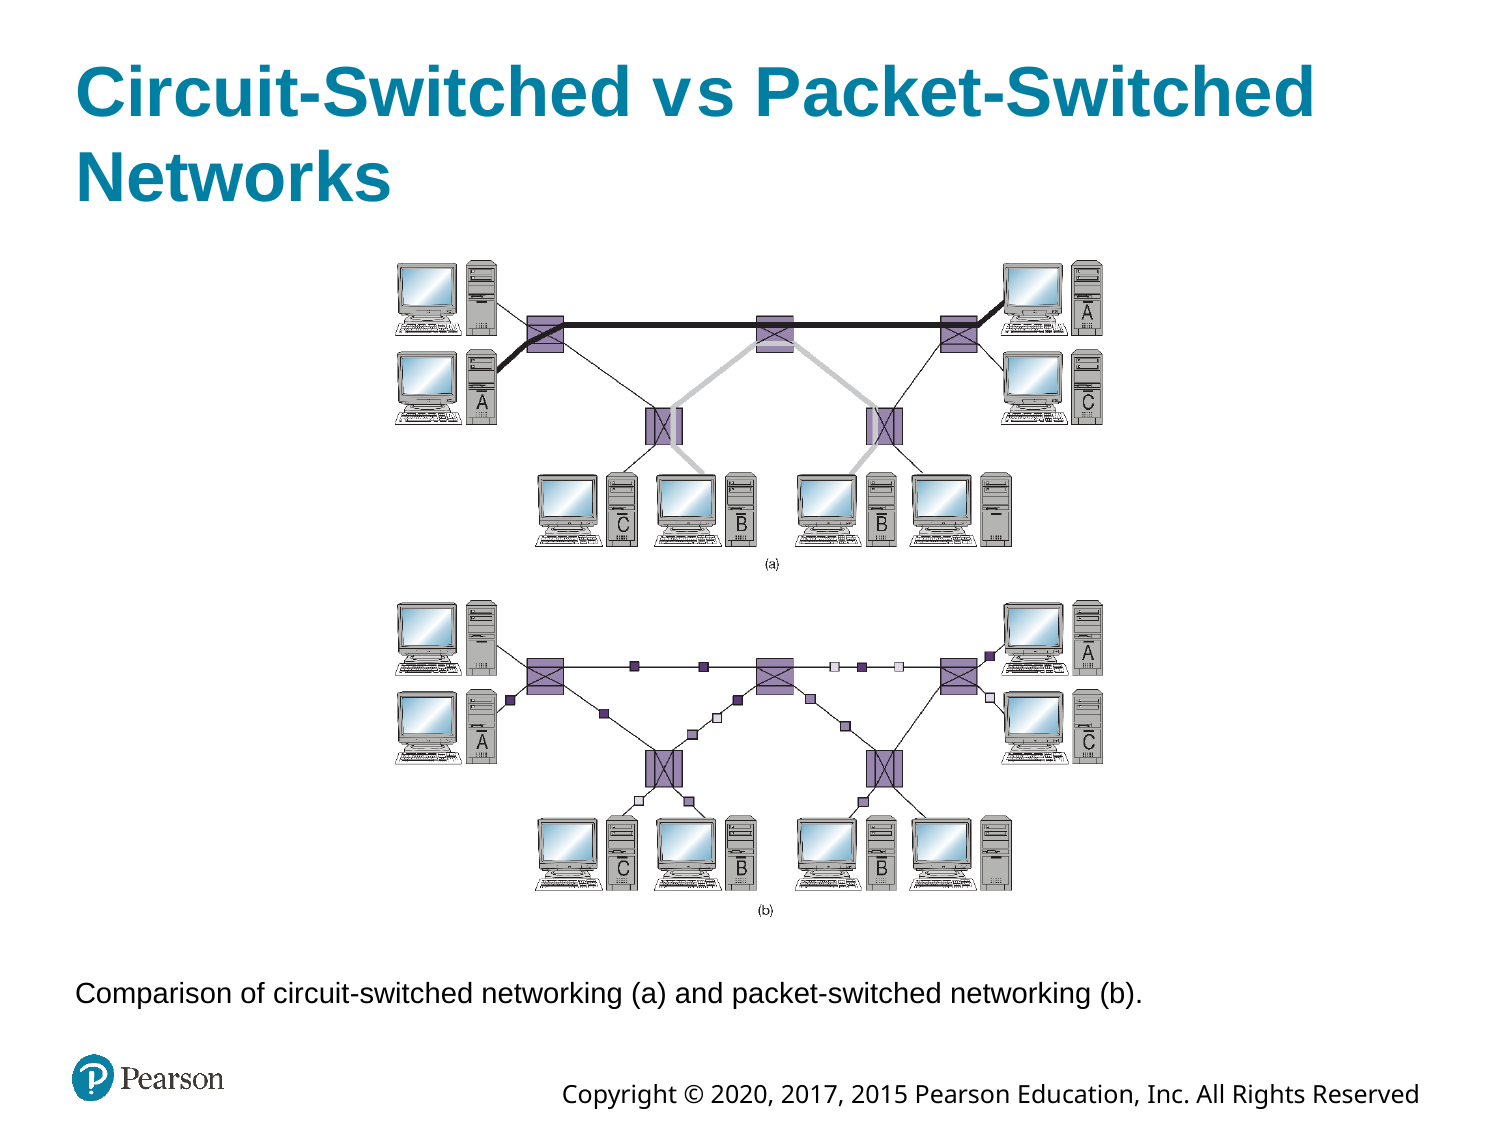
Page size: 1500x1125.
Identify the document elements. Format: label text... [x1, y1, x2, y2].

picture [72, 1054, 88, 1070]
list Comparison of circuit-switched networking (a) and packet-switched networking (b). [75, 974, 1425, 1023]
picture [81, 1064, 107, 1088]
picture [100, 1054, 224, 1101]
picture [72, 1087, 82, 1101]
picture [393, 257, 1107, 919]
title Circuit-Switched versus Packet-Switched Networks [75, 35, 1425, 216]
